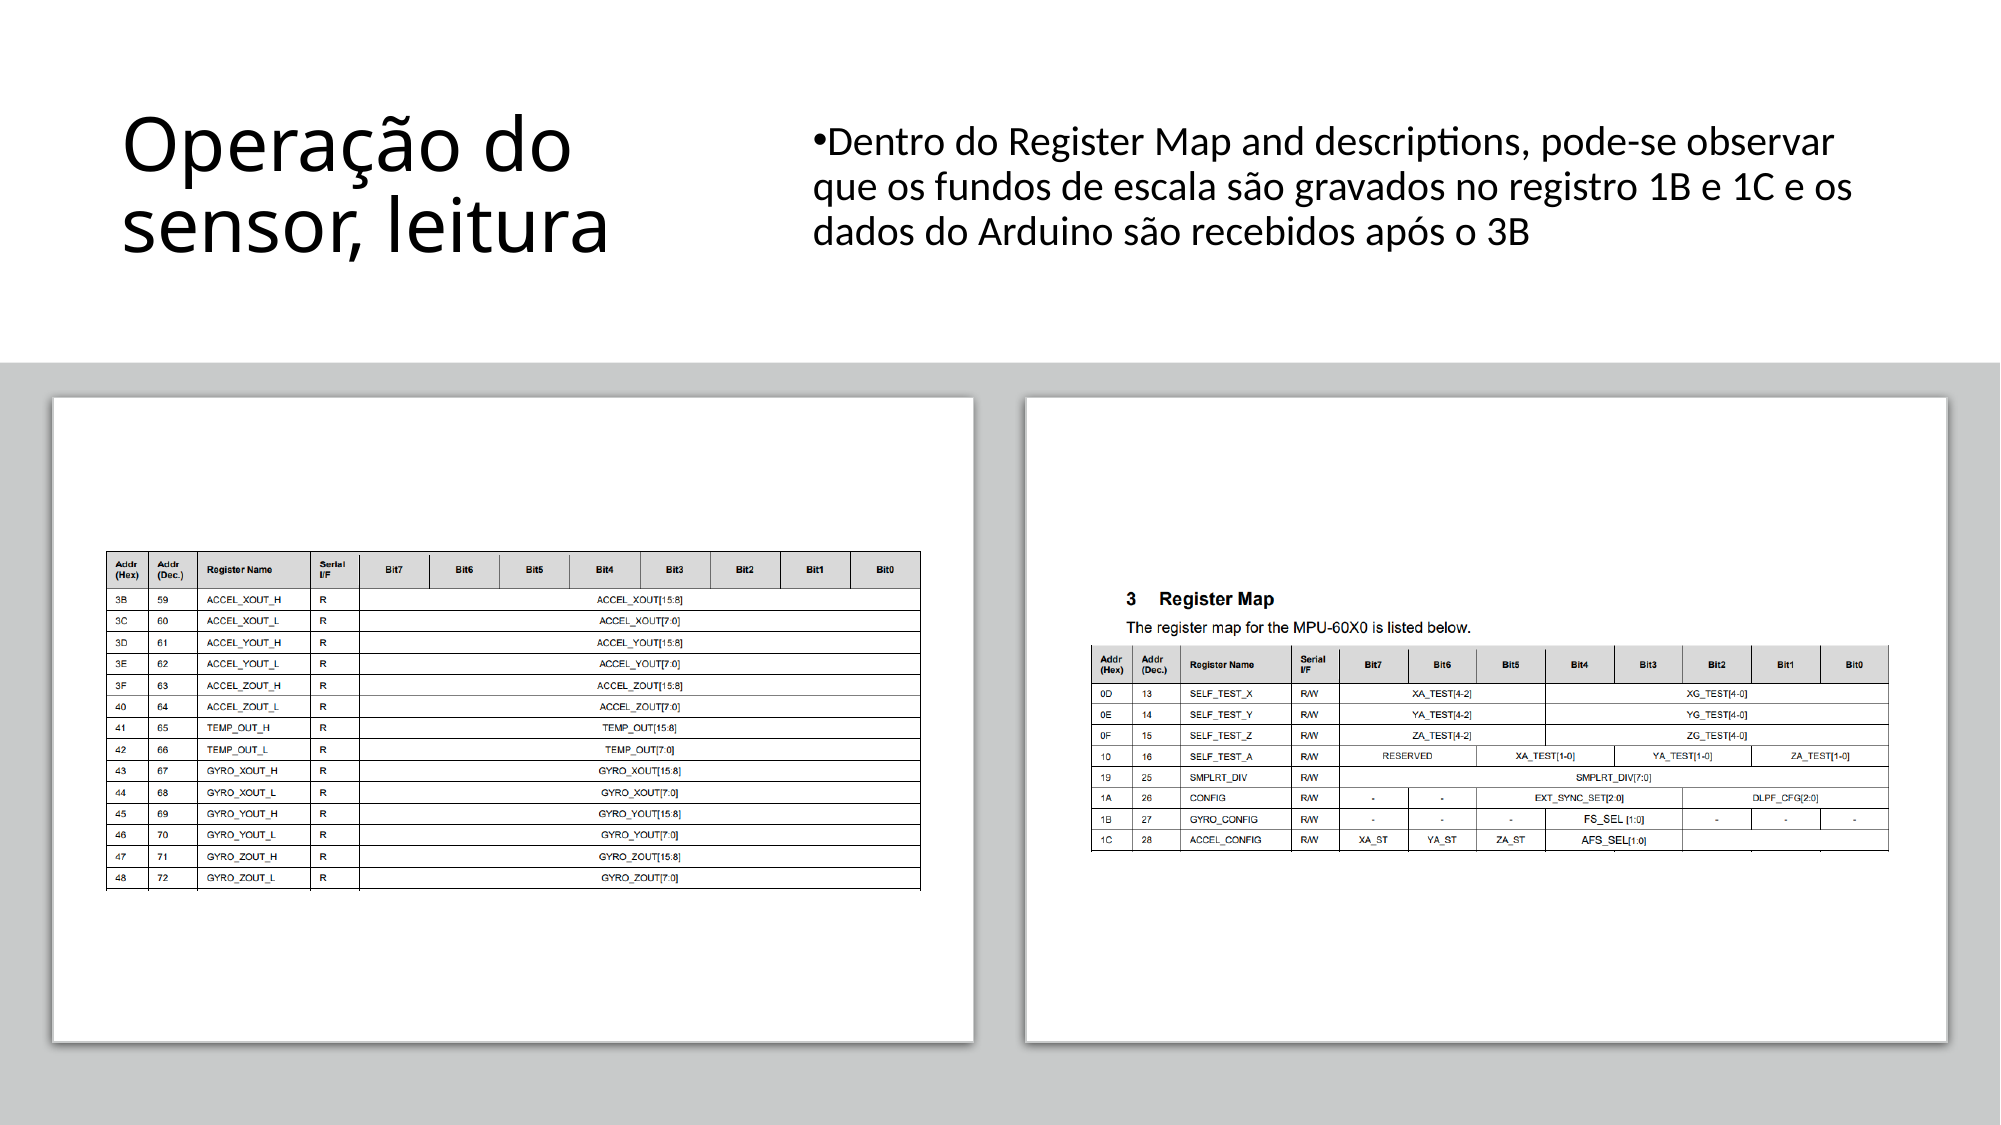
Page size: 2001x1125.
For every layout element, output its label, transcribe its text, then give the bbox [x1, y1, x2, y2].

text_box [52, 396, 975, 1043]
text_box [1025, 396, 1948, 1043]
picture [105, 549, 922, 891]
text_box Dentro do Register Map and descriptions, pode-se observar que os fundos de escala são gravados no registro 1B e 1C e os dados do Arduino são recebidos após o 3B [797, 55, 1893, 319]
text_box [0, 362, 2000, 1125]
picture [1078, 588, 1895, 852]
text_box Operação do sensor, leitura [106, 55, 711, 320]
